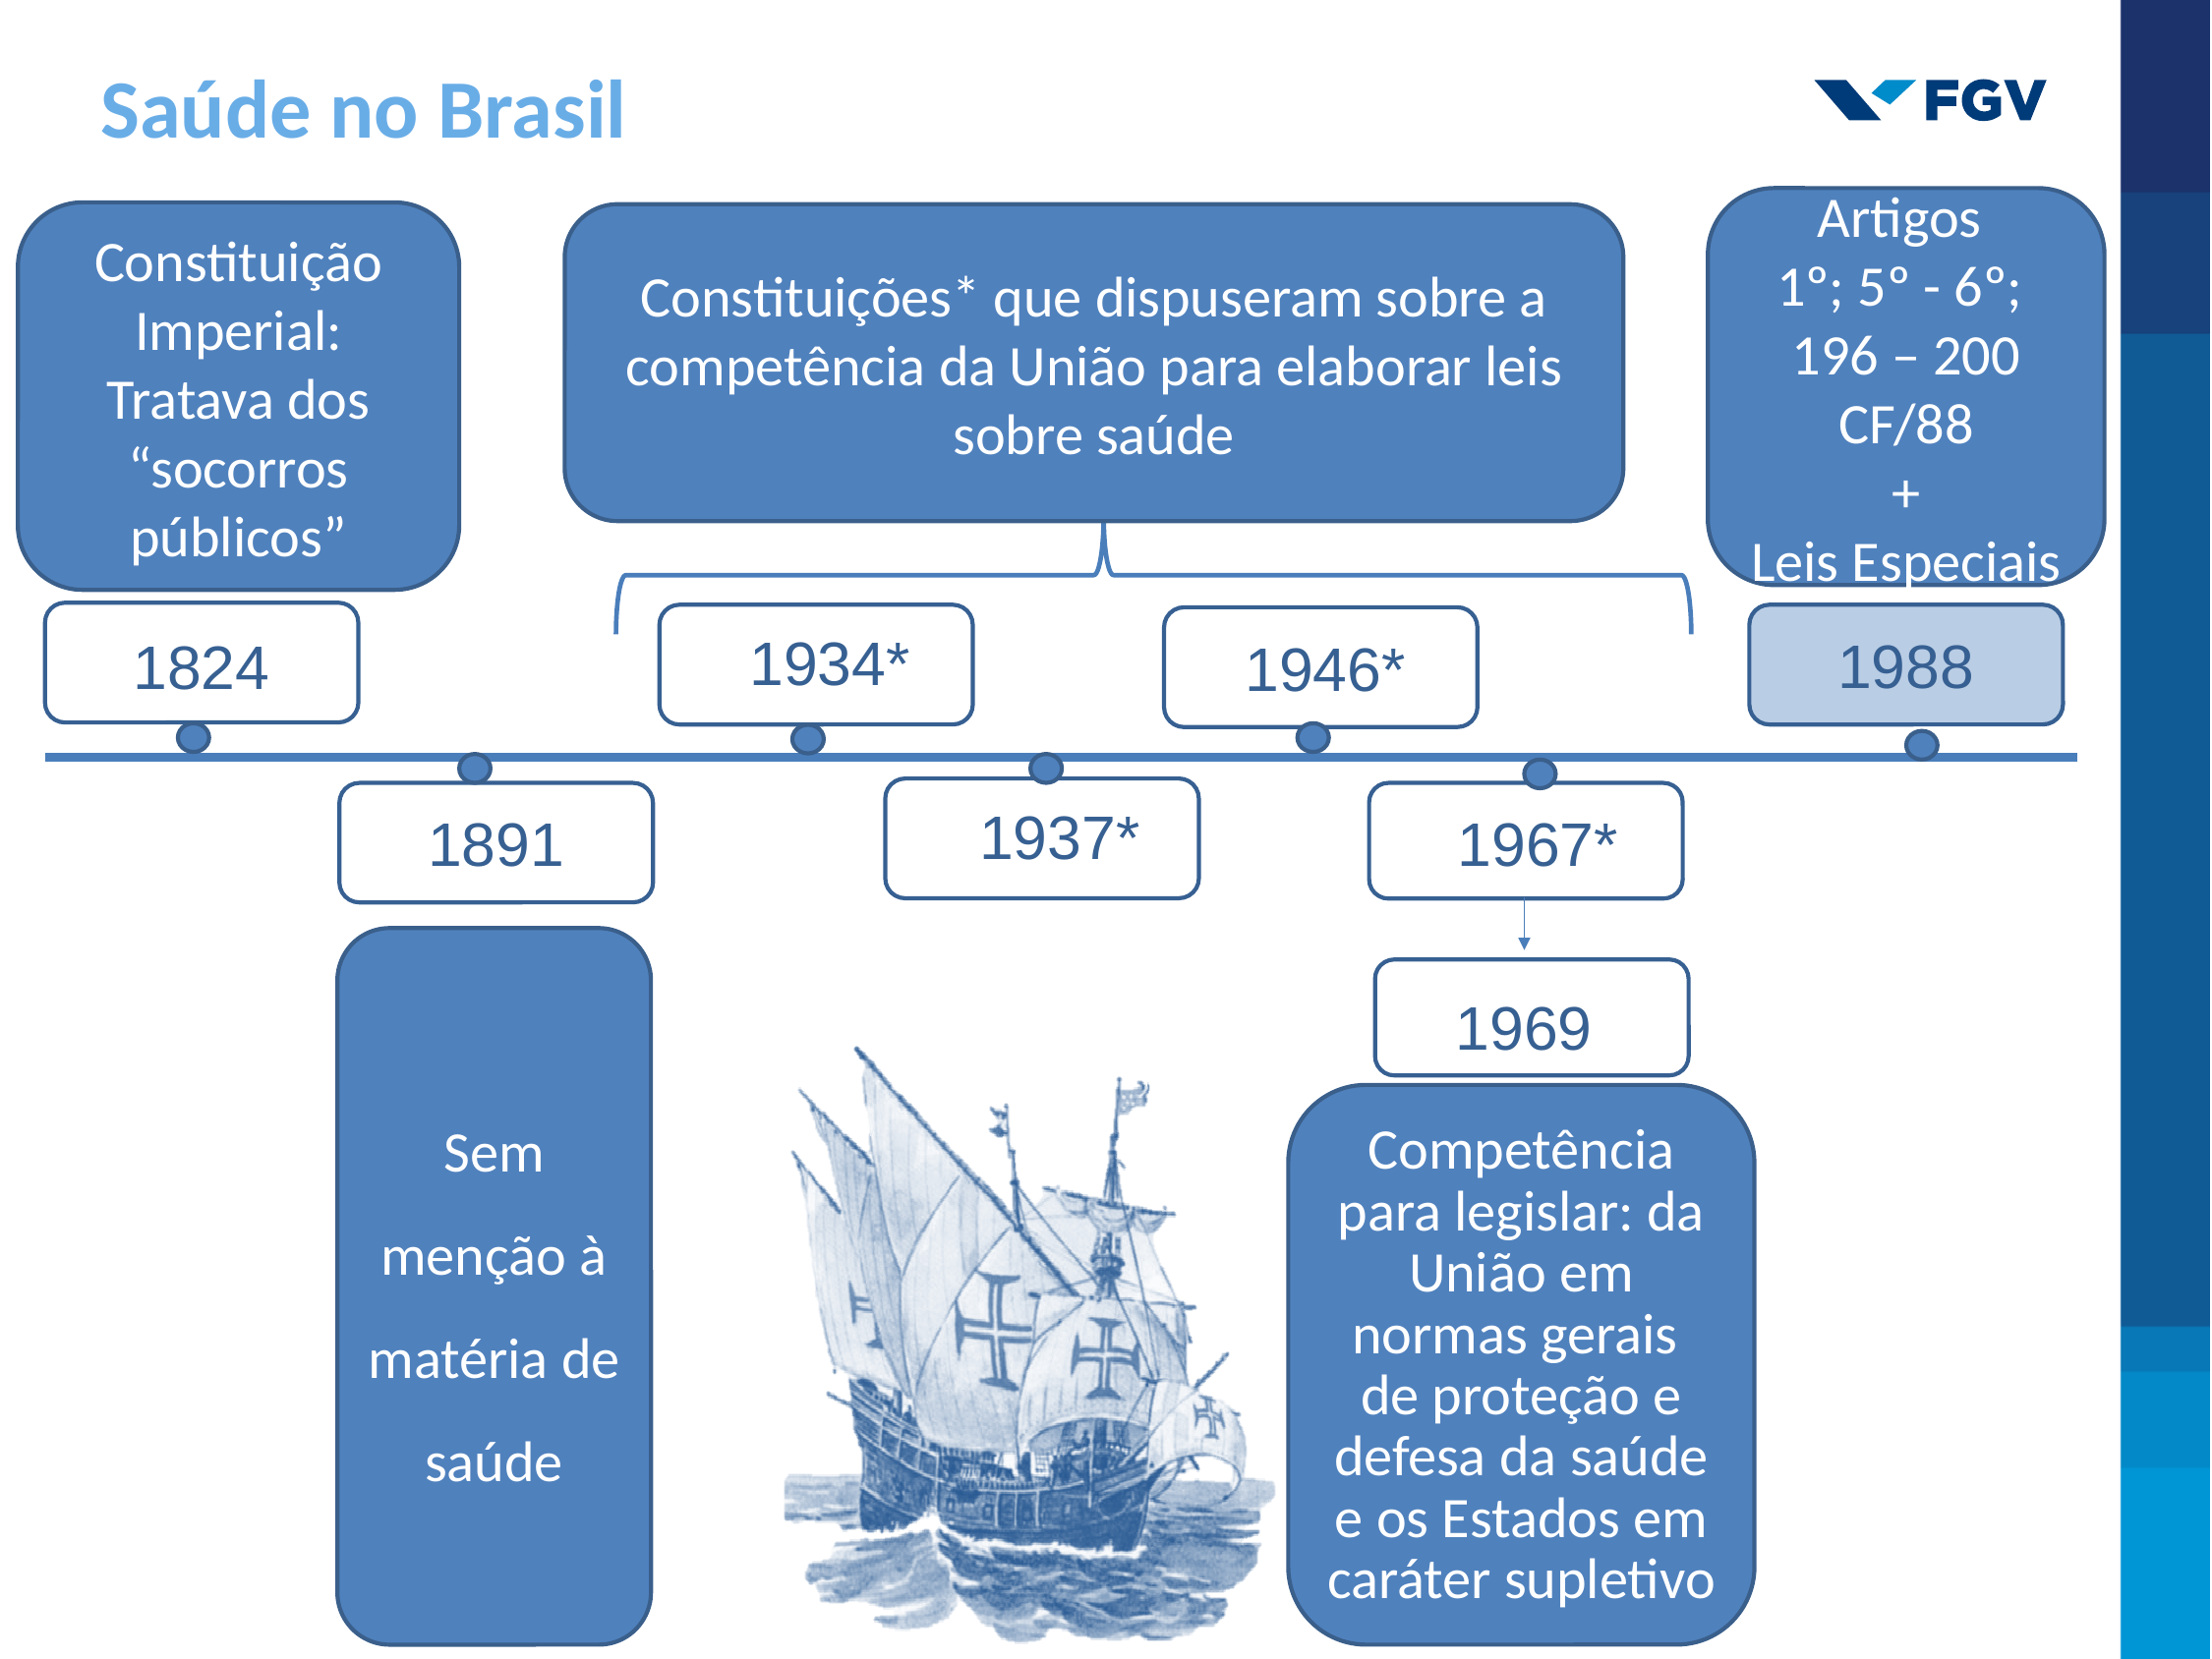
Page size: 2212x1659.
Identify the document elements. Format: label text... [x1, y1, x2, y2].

text_box [42, 601, 361, 725]
text_box 1969 [1441, 981, 1607, 1070]
text_box 1934* [734, 635, 925, 706]
text_box 1937* [964, 790, 1155, 880]
text_box [337, 780, 656, 905]
text_box Constituições* que dispuseram sobre a competência da União para elaborar leis sobre saúde [562, 201, 1626, 524]
text_box [883, 776, 1201, 901]
text_box 1967* [1442, 798, 1633, 887]
text_box [457, 769, 493, 785]
text_box [657, 635, 975, 727]
text_box Competência para legislar: da União em normas gerais de proteção e defesa da saúde e os Estados em caráter supletivo [1287, 1082, 1757, 1647]
text_box 1891 [413, 798, 580, 887]
text_box [1028, 769, 1065, 785]
text_box [1372, 957, 1691, 1078]
text_box 1824 [118, 620, 285, 709]
picture [2, 0, 2210, 1659]
text_box [1903, 728, 1940, 756]
text_box [614, 524, 1693, 635]
list Saúde no Brasil [86, 52, 1596, 157]
text_box [463, 752, 487, 756]
text_box [1747, 602, 2066, 727]
text_box Artigos 1º; 5º - 6º; 196 – 200 CF/88 + Leis Especiais [1706, 186, 2107, 588]
text_box Constituição Imperial: Tratava dos “socorros públicos” [16, 200, 462, 593]
text_box [1295, 720, 1331, 755]
text_box [175, 720, 211, 755]
text_box [1367, 780, 1685, 901]
text_box Sem menção à matéria de saúde [335, 926, 654, 1647]
text_box 1988 [1823, 619, 1990, 709]
text_box [1161, 635, 1480, 729]
text_box [789, 722, 827, 756]
text_box [1522, 769, 1558, 791]
text_box [1034, 752, 1058, 756]
text_box 1946* [1230, 635, 1421, 712]
